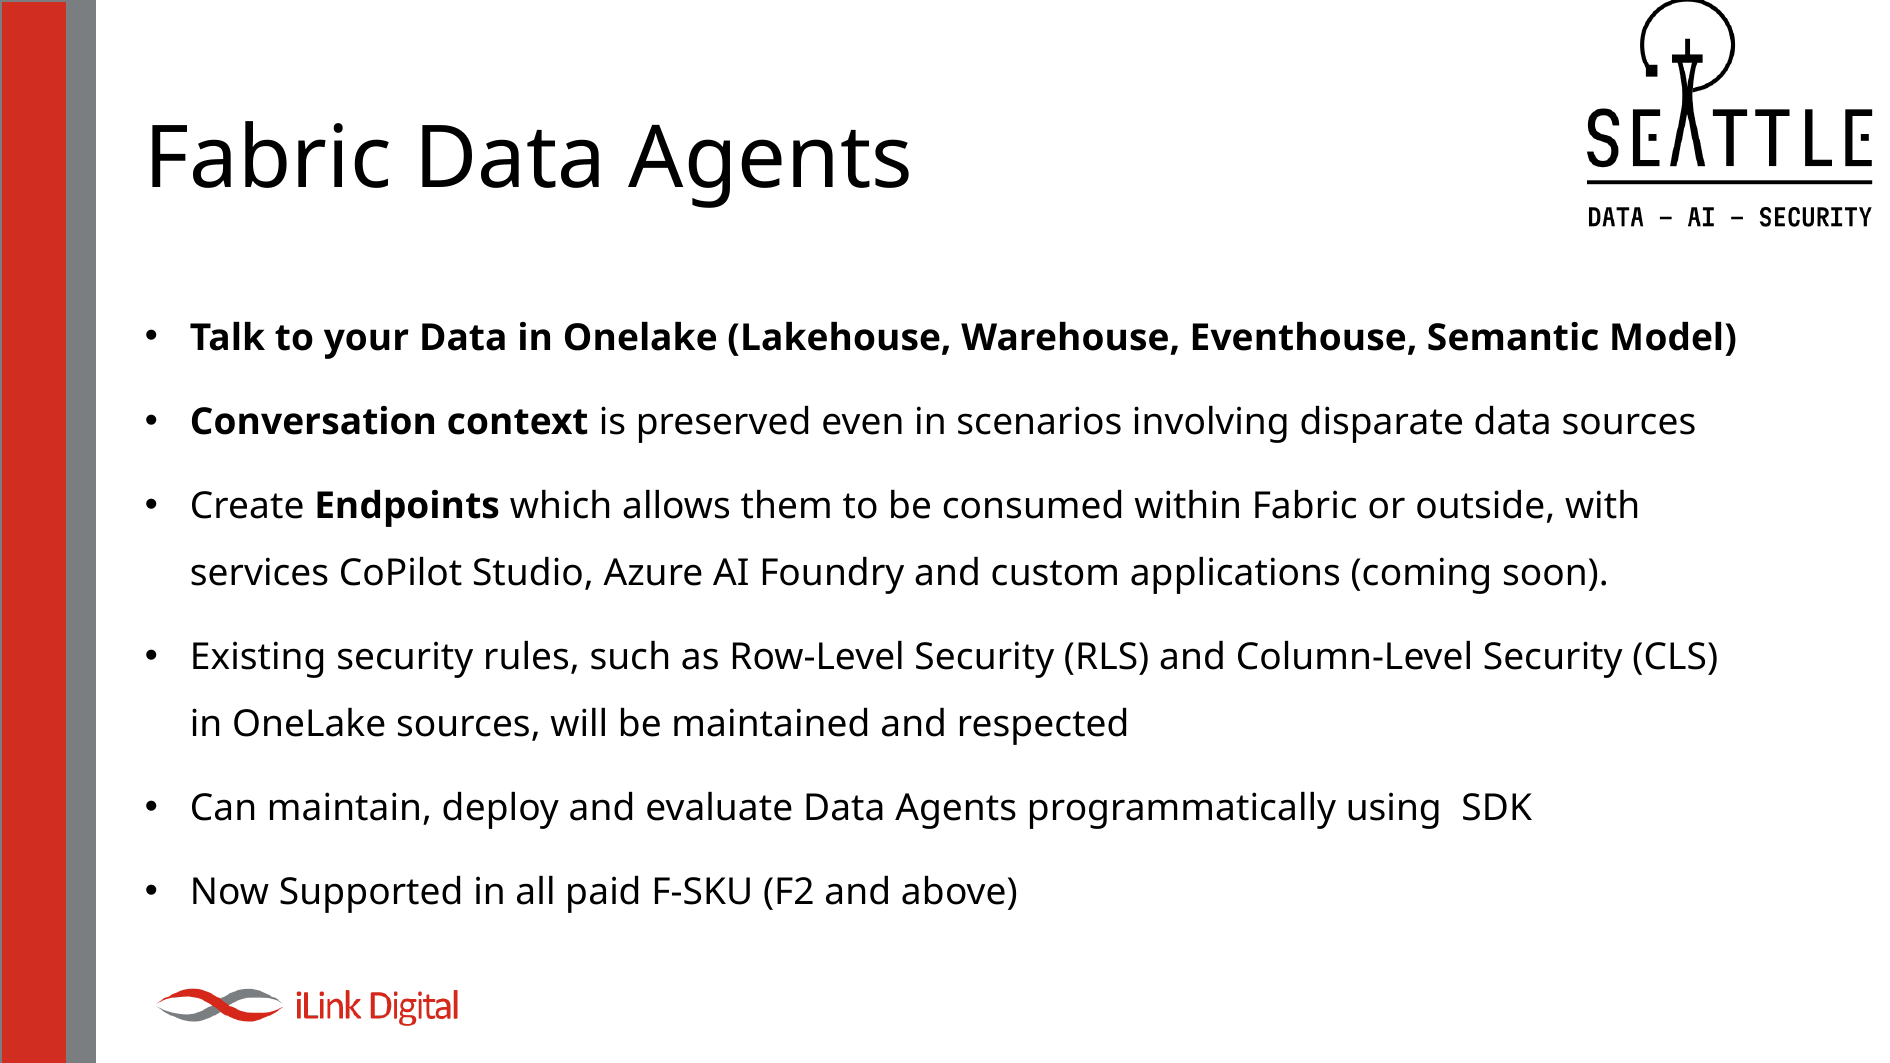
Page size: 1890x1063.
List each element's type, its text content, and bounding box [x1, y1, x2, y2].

picture [129, 962, 486, 1051]
list Talk to your Data in Onelake (Lakehouse, Warehouse, Eventhouse, Semantic Model) Conversation context is preserved even in scenarios involving disparate data sources Create Endpoints which allows them to be consumed within Fabric or outside, with services CoPilot Studio, Azure AI Foundry and custom applications (coming soon). Existing security rules, such as Row-Level Security (RLS) and Column-Level Security (CLS) in OneLake sources, will be maintained and respected Can maintain, deploy and evaluate Data Agents programmatically using SDK Now Supported in all paid F-SKU (F2 and above) [129, 282, 1760, 958]
picture [1587, 0, 1873, 232]
title Fabric Data Agents [129, 56, 1760, 262]
